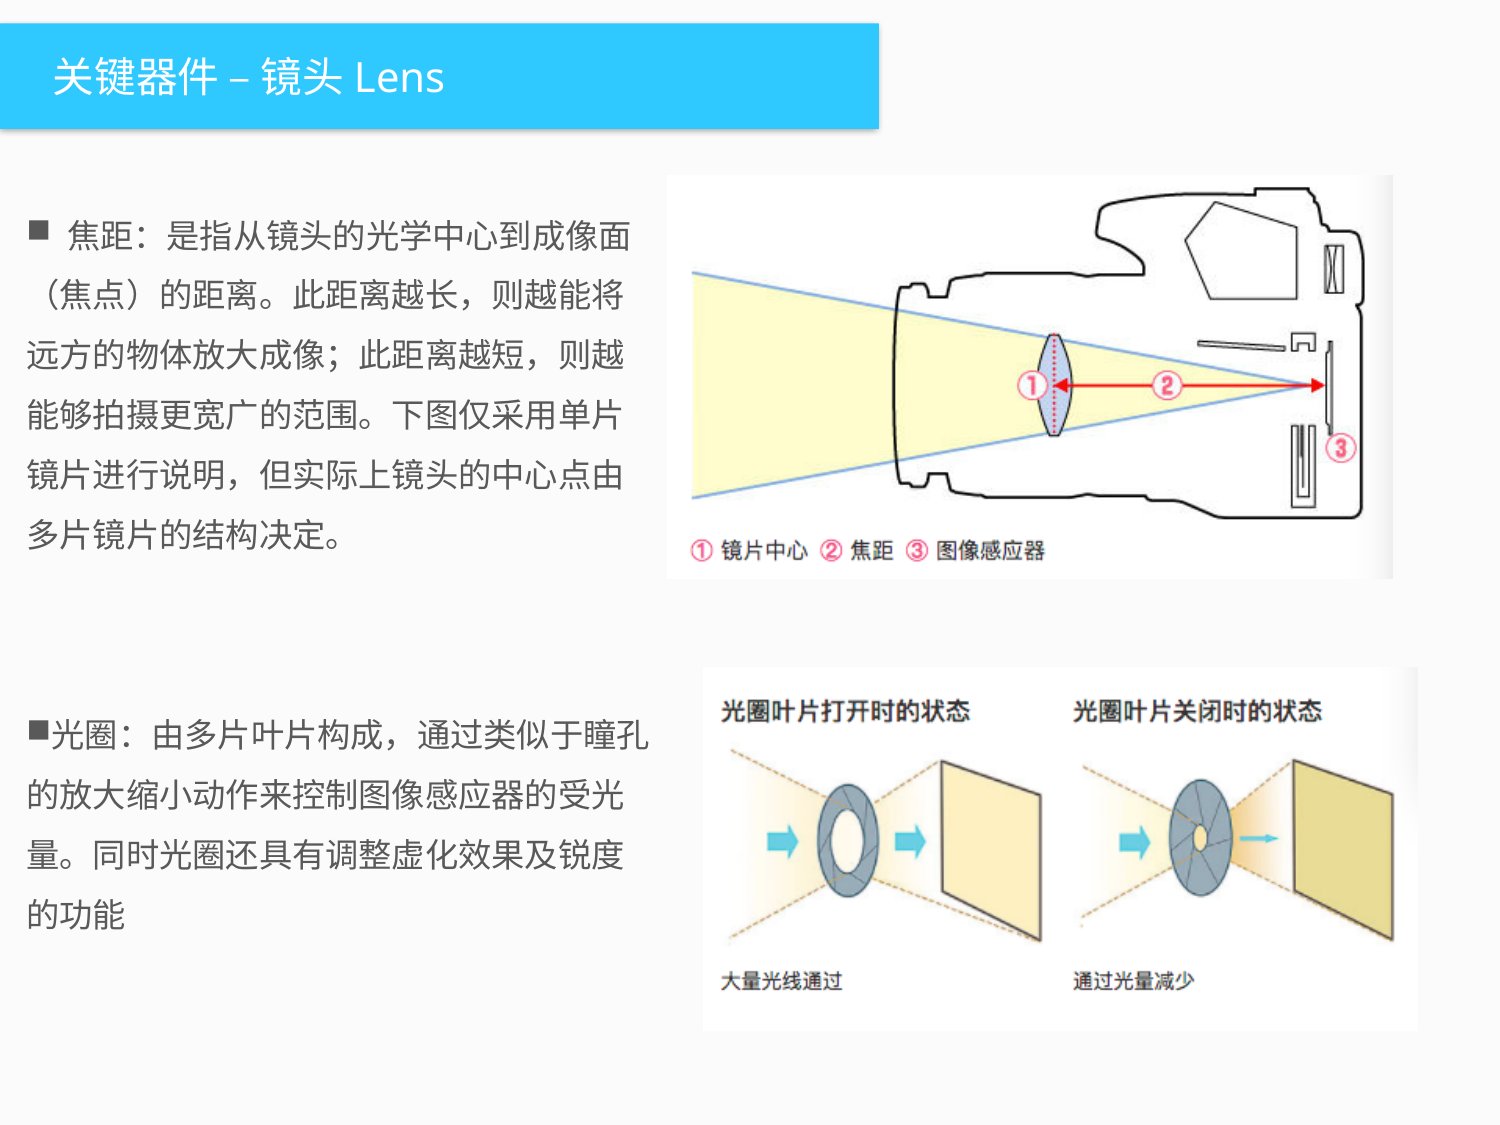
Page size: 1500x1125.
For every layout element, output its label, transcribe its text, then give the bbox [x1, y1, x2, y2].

picture [667, 175, 1394, 580]
picture [702, 667, 1418, 1031]
text_box 焦距：是指从镜头的光学中心到成像面（焦点）的距离。此距离越长，则越能将远方的物体放大成像；此距离越短，则越能够拍摄更宽广的范围。下图仅采用单片镜片进行说明，但实际上镜头的中心点由多片镜片的结构决定。 [11, 187, 662, 562]
text_box 关键器件 – 镜头Lens [0, 20, 882, 132]
text_box 光圈：由多片叶片构成，通过类似于瞳孔的放大缩小动作来控制图像感应器的受光量。同时光圈还具有调整虚化效果及锐度的功能 [11, 687, 668, 942]
